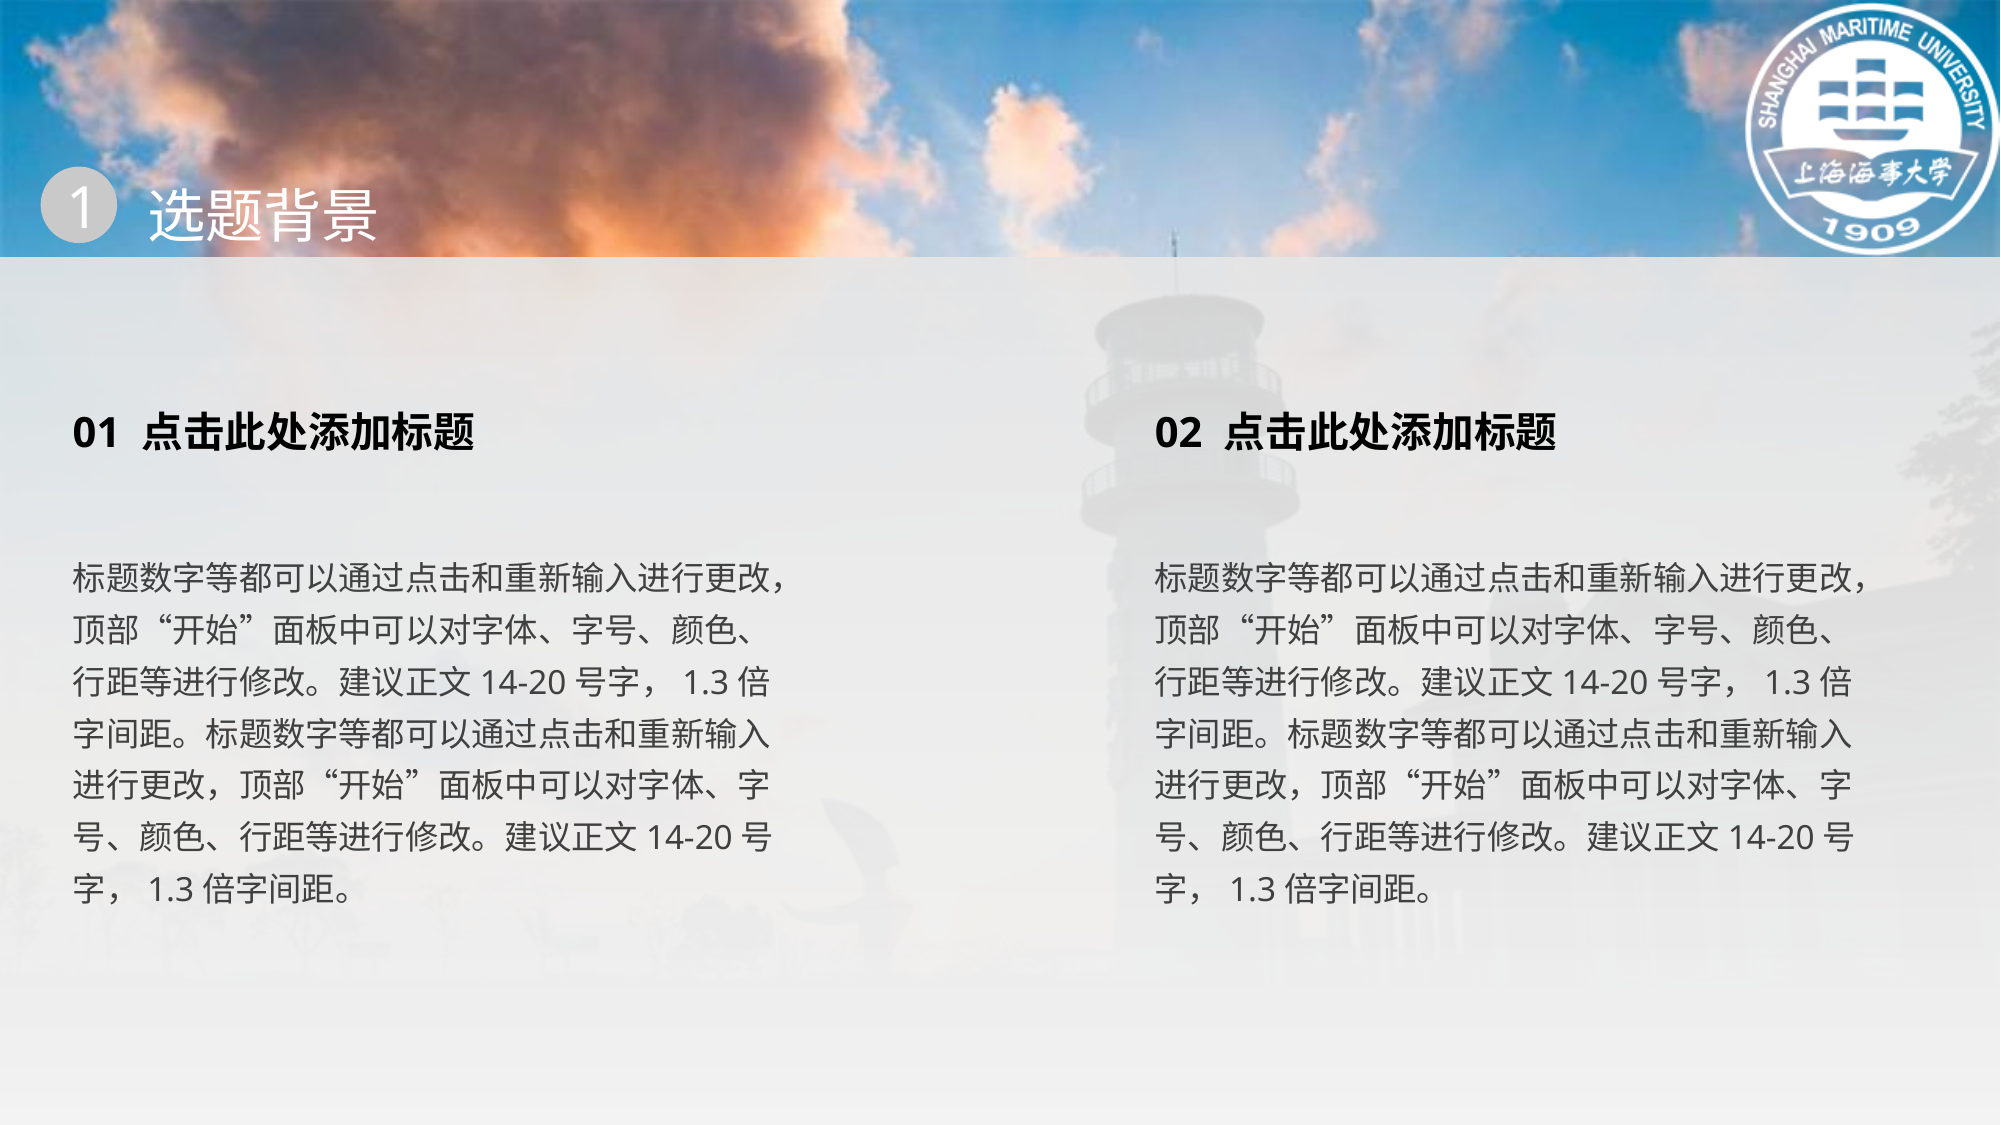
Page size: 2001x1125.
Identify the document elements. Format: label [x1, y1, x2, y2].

picture [1745, 0, 2000, 258]
text_box [0, 0, 2000, 1125]
